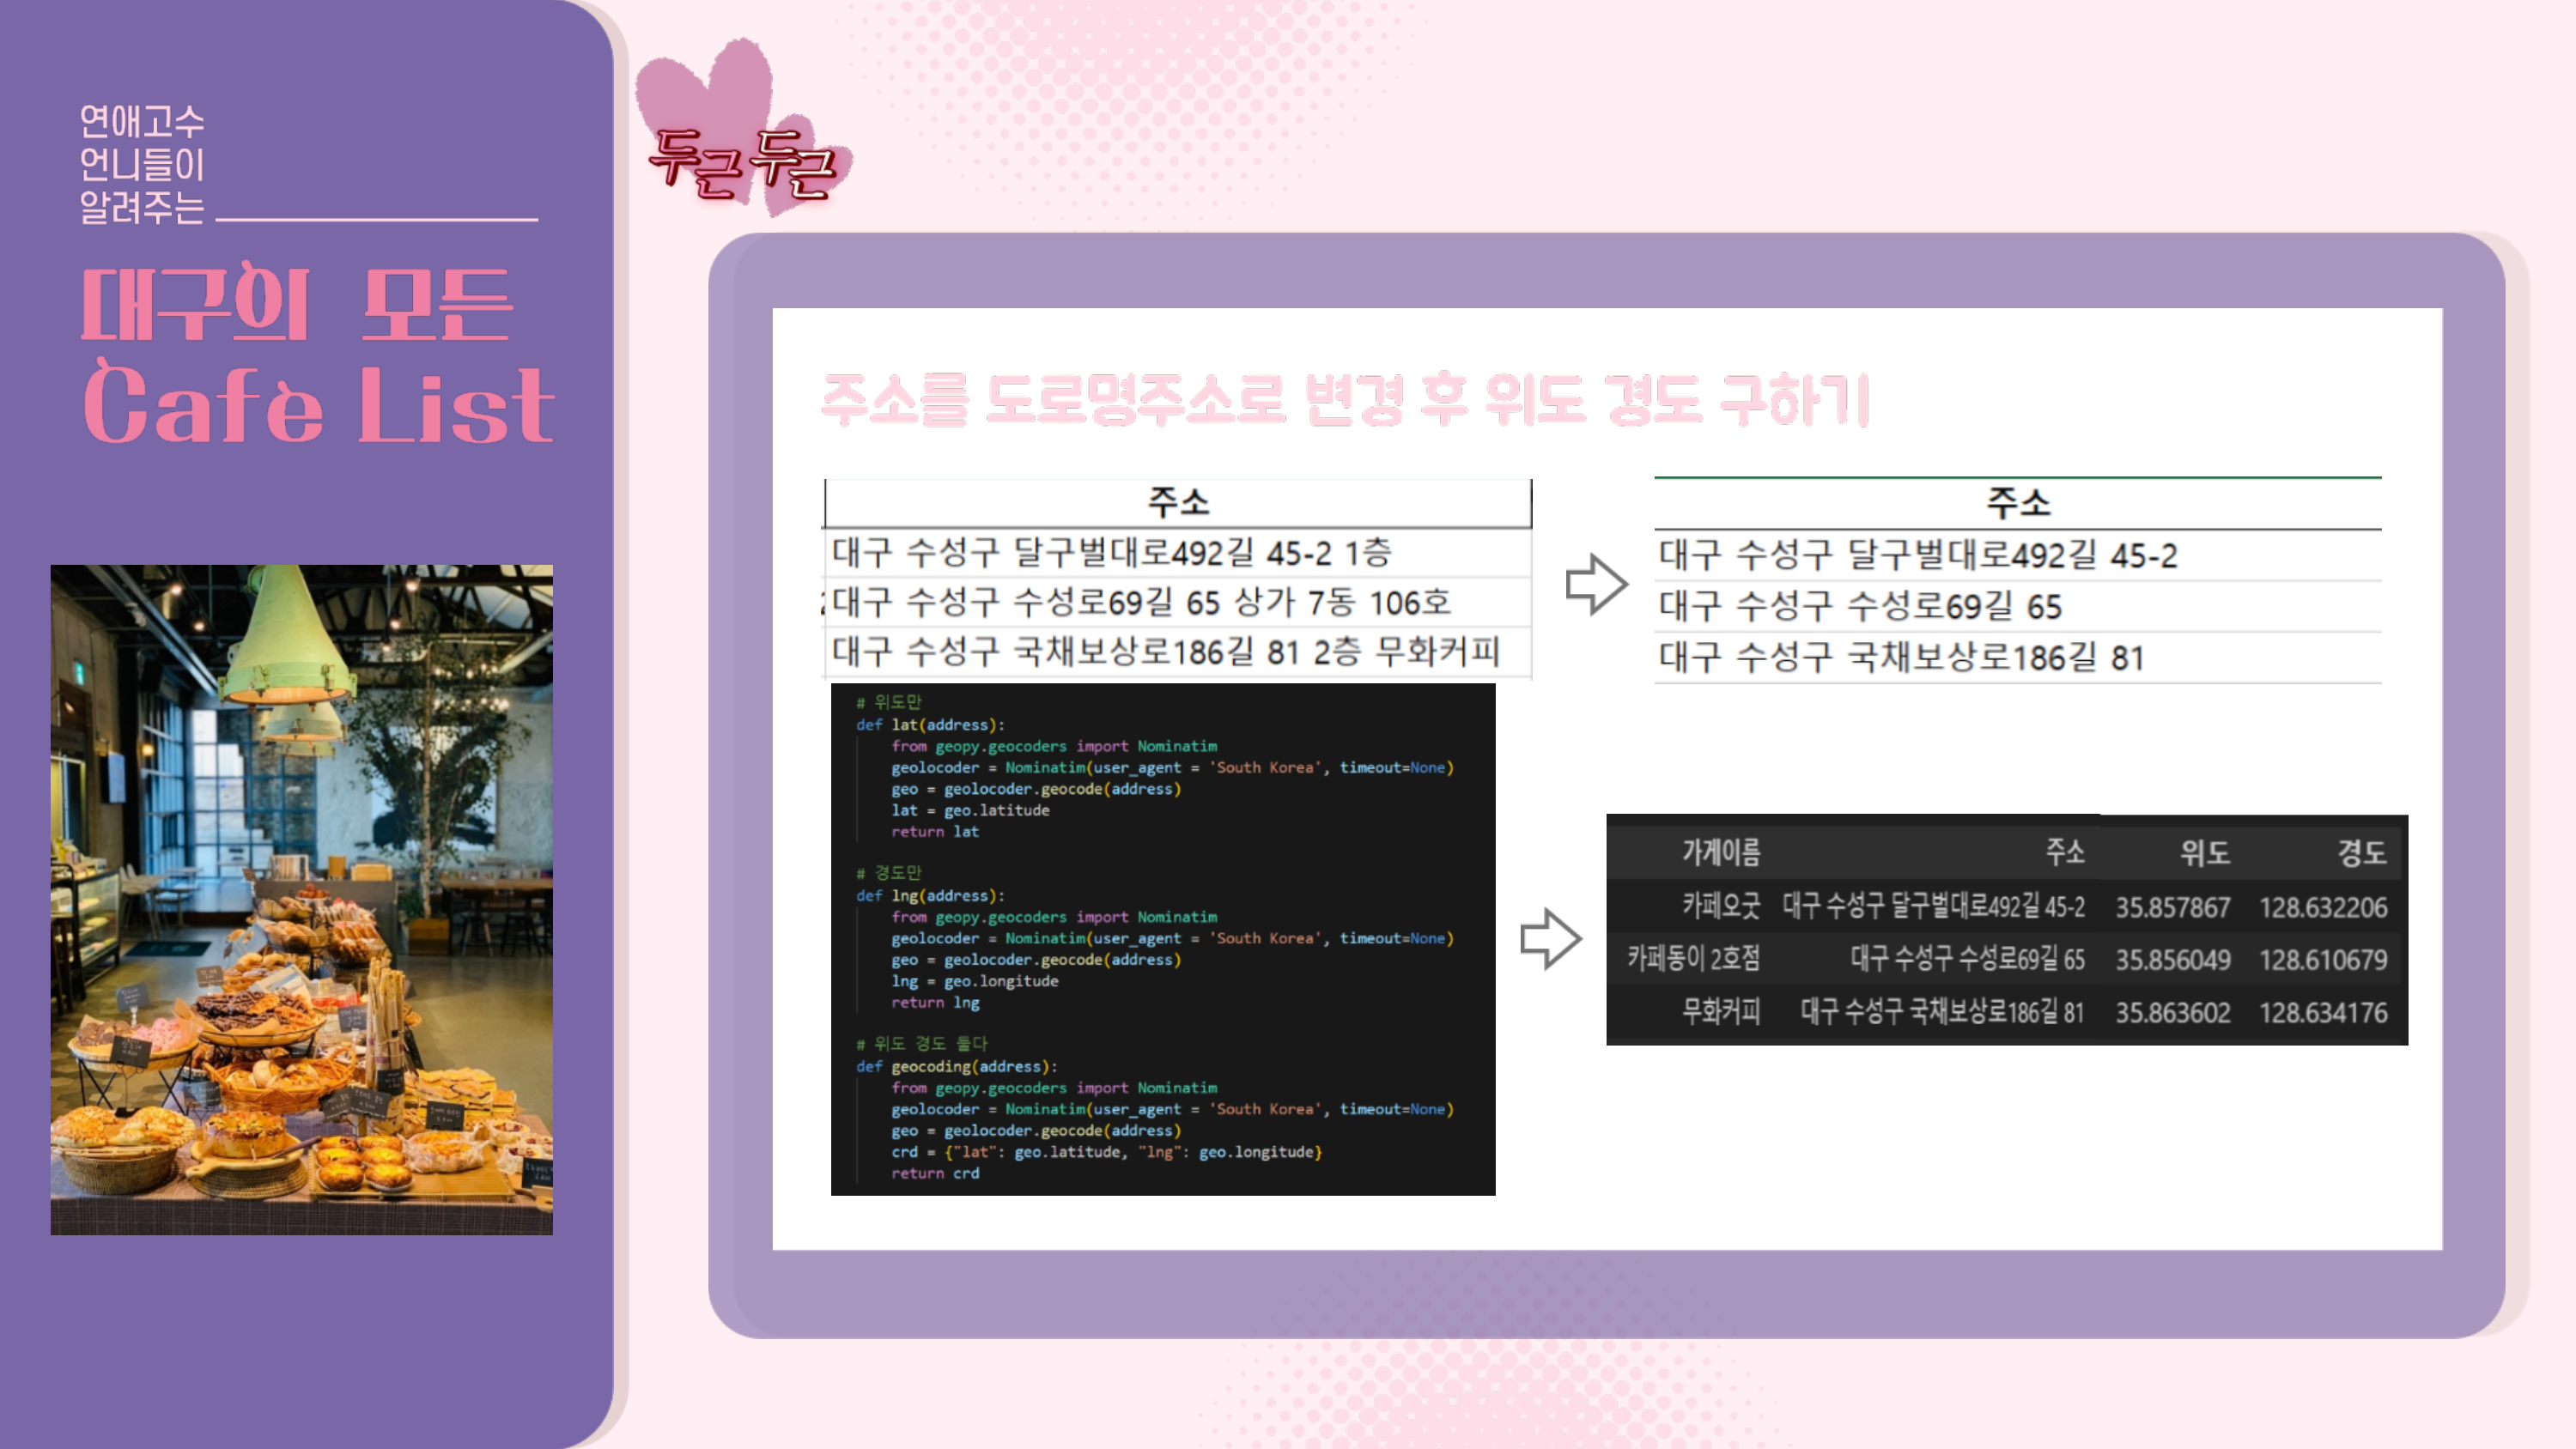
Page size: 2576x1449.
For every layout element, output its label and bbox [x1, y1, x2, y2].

picture [51, 565, 554, 1235]
picture [772, 308, 2444, 1252]
text_box [0, 0, 2576, 1449]
